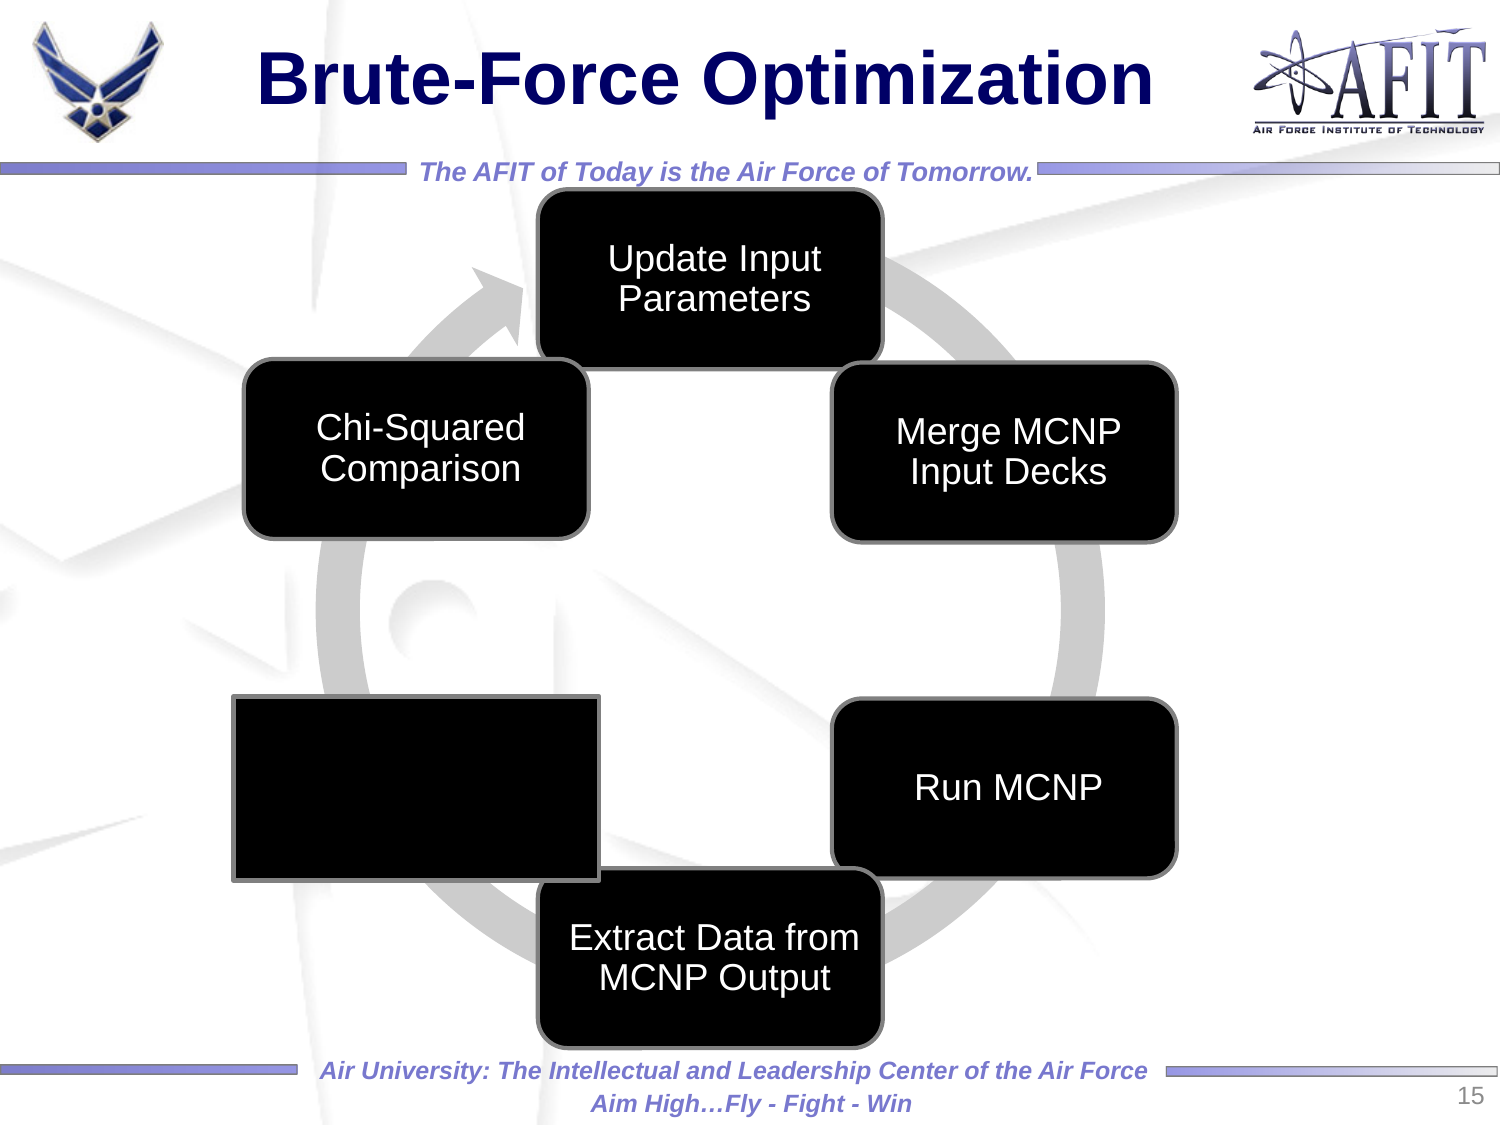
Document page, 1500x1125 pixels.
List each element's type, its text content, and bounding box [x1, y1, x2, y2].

title Brute-Force Optimization [162, 0, 1251, 163]
picture [32, 21, 162, 143]
slide_number 15 [1149, 1065, 1500, 1125]
